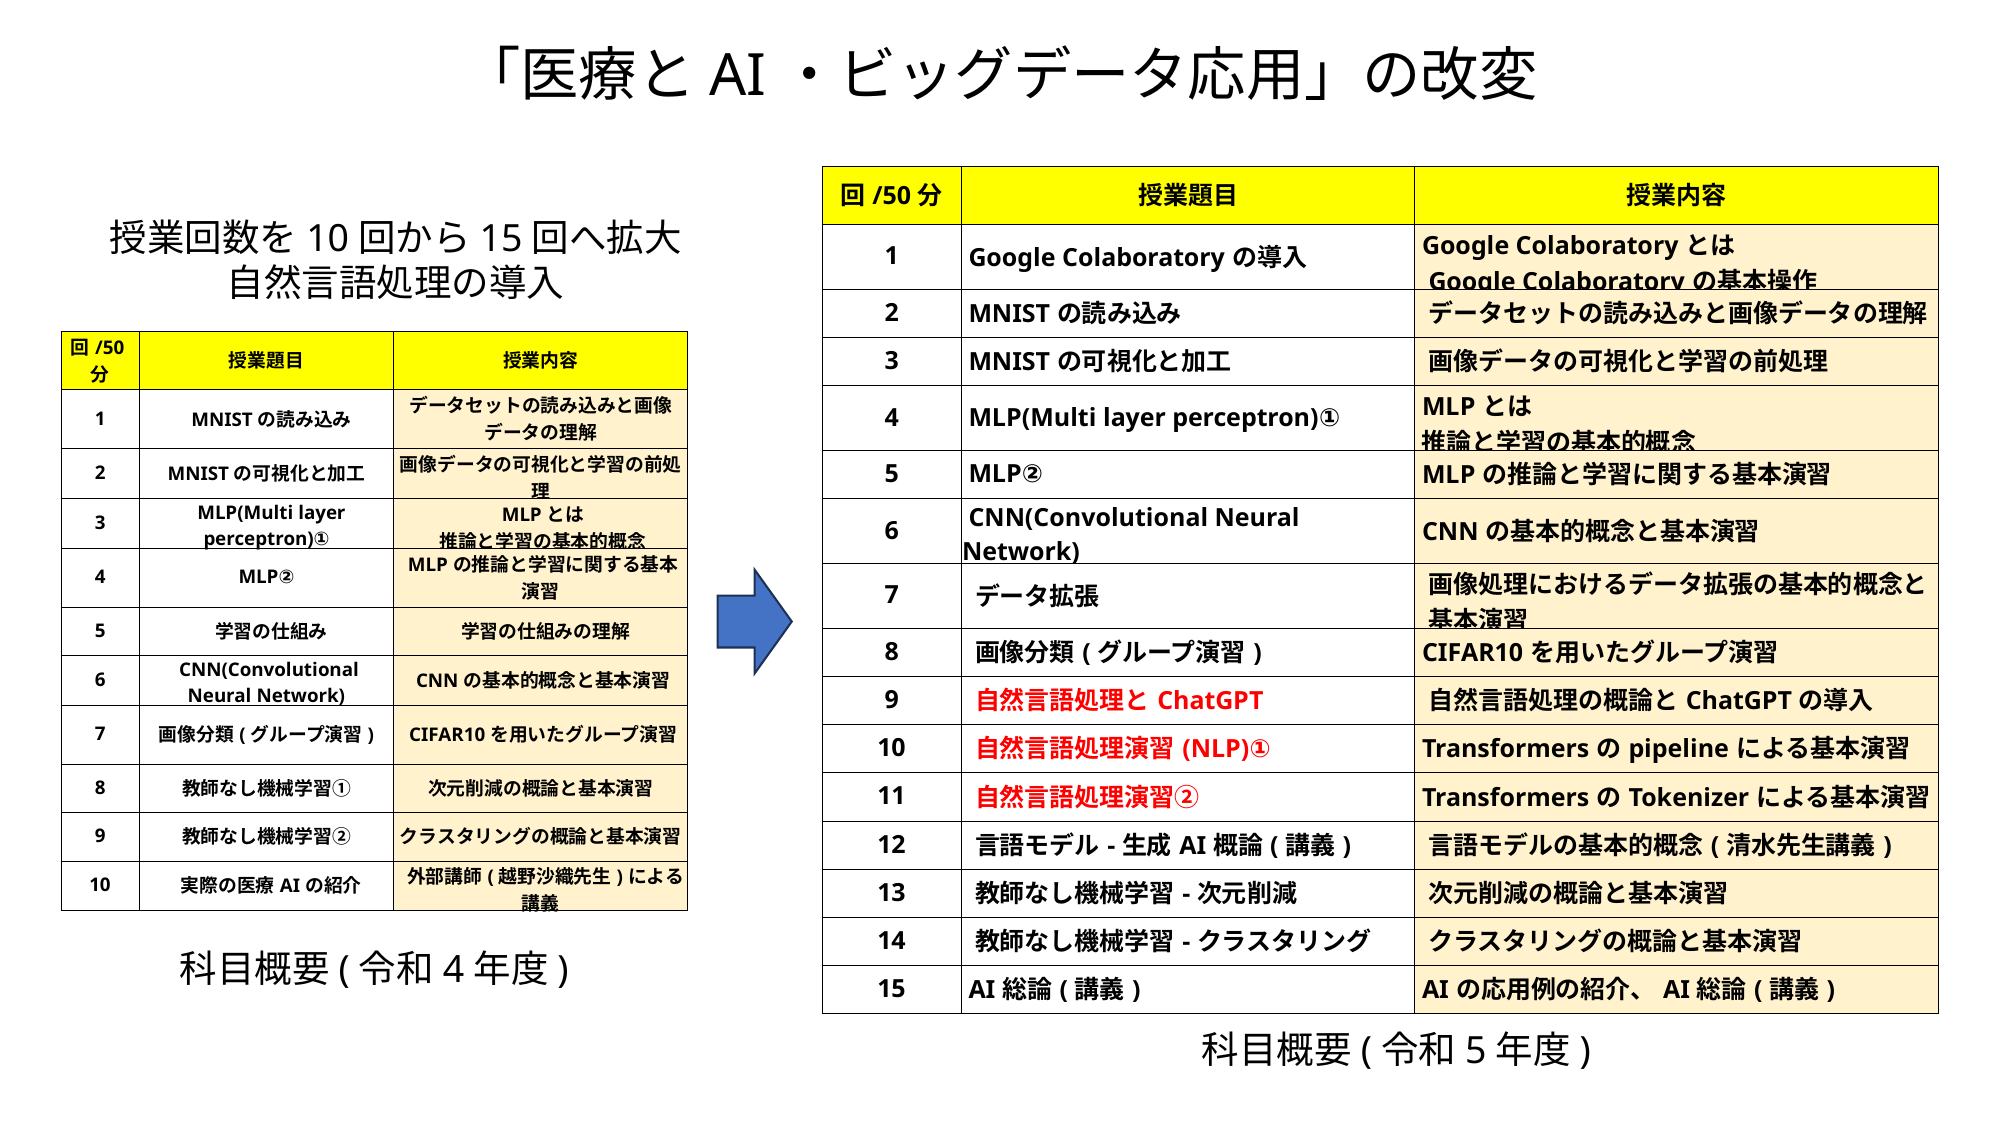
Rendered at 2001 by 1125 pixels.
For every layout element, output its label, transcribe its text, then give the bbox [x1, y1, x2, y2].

table_cell 画像データの可視化と学習の前処理 [394, 449, 687, 498]
table_cell 1 [62, 390, 139, 448]
table_cell CNN(Convolutional Neural Network) [962, 499, 1414, 563]
table_cell 7 [823, 564, 961, 628]
table_cell 5 [823, 451, 961, 498]
table_header 回/50分 [62, 332, 139, 389]
table_cell 画像分類(グループ演習) [962, 629, 1414, 676]
table_cell MLPとは 推論と学習の基本的概念 [1415, 386, 1938, 450]
table_cell 7 [62, 706, 139, 764]
table_cell 2 [62, 449, 139, 498]
table_cell MNISTの読み込み [140, 390, 393, 448]
table_cell AIの応用例の紹介、AI総論(講義) [1415, 966, 1938, 1013]
table_cell 8 [823, 629, 961, 676]
table_cell 13 [823, 870, 961, 917]
table_cell 3 [823, 338, 961, 385]
table_cell 5 [62, 608, 139, 655]
table_cell 3 [62, 499, 139, 548]
text_box 科目概要(令和4年度) [150, 937, 599, 998]
table_cell 15 [823, 966, 961, 1013]
table_cell 10 [823, 725, 961, 772]
table_cell 外部講師(越野沙織先生)による講義 [394, 862, 687, 910]
table_cell MLP(Multi layer perceptron)① [140, 499, 393, 548]
table_cell 4 [62, 549, 139, 607]
table_cell MNISTの可視化と加工 [140, 449, 393, 498]
table_cell AI総論(講義) [962, 966, 1414, 1013]
table_header 授業内容 [394, 332, 687, 389]
table_cell 12 [823, 822, 961, 869]
table_cell 教師なし機械学習① [140, 765, 393, 812]
table_cell CNNの基本的概念と基本演習 [1415, 499, 1938, 563]
table_cell 自然言語処理とChatGPT [962, 677, 1414, 724]
text_box [716, 566, 794, 677]
table_cell 14 [823, 918, 961, 965]
table_cell 自然言語処理演習② [962, 773, 1414, 821]
table_cell 実際の医療AIの紹介 [140, 862, 393, 910]
table_cell MLPの推論と学習に関する基本演習 [394, 549, 687, 607]
table_cell 4 [823, 386, 961, 450]
table_cell MLP(Multi layer perceptron)① [962, 386, 1414, 450]
table_cell MNISTの読み込み [962, 290, 1414, 337]
table_cell 学習の仕組み [140, 608, 393, 655]
table_header 授業題目 [140, 332, 393, 389]
table_cell Google Colaboratoryの導入 [962, 225, 1414, 289]
table_cell Transformersのpipelineによる基本演習 [1415, 725, 1938, 772]
table_cell CNNの基本的概念と基本演習 [394, 656, 687, 705]
table_cell 6 [823, 499, 961, 563]
table_cell データ拡張 [962, 564, 1414, 628]
table_cell 10 [62, 862, 139, 910]
table_cell 画像データの可視化と学習の前処理 [1415, 338, 1938, 385]
table_header 授業内容 [1415, 167, 1938, 224]
table_cell 画像分類(グループ演習) [140, 706, 393, 764]
table_cell 11 [823, 773, 961, 821]
text_box 科目概要(令和5年度) [1172, 1018, 1621, 1079]
table_cell MLP② [962, 451, 1414, 498]
table_header 回/50分 [823, 167, 961, 224]
table_cell 自然言語処理演習(NLP)① [962, 725, 1414, 772]
table_cell 9 [823, 677, 961, 724]
table_cell クラスタリングの概論と基本演習 [1415, 918, 1938, 965]
table_cell MLPとは 推論と学習の基本的概念 [394, 499, 687, 548]
table_cell 教師なし機械学習② [140, 813, 393, 861]
table_cell 画像処理におけるデータ拡張の基本的概念と 基本演習 [1415, 564, 1938, 628]
table_cell 2 [823, 290, 961, 337]
table_cell 言語モデル-生成AI概論(講義) [962, 822, 1414, 869]
table_cell CIFAR10を用いたグループ演習 [1415, 629, 1938, 676]
table_cell 自然言語処理の概論とChatGPTの導入 [1415, 677, 1938, 724]
table_cell TransformersのTokenizerによる基本演習 [1415, 773, 1938, 821]
table_cell MNISTの可視化と加工 [962, 338, 1414, 385]
table_cell MLP② [140, 549, 393, 607]
table_cell Google Colaboratoryとは Google Colaboratoryの基本操作 [1415, 225, 1938, 289]
table_cell 次元削減の概論と基本演習 [1415, 870, 1938, 917]
table_cell 次元削減の概論と基本演習 [394, 765, 687, 812]
table_cell 言語モデルの基本的概念(清水先生講義) [1415, 822, 1938, 869]
table_cell MLPの推論と学習に関する基本演習 [1415, 451, 1938, 498]
table_cell CIFAR10を用いたグループ演習 [394, 706, 687, 764]
table_header 授業題目 [962, 167, 1414, 224]
table_cell 8 [62, 765, 139, 812]
table_cell 1 [823, 225, 961, 289]
table_cell 6 [62, 656, 139, 705]
table_cell 教師なし機械学習-クラスタリング [962, 918, 1414, 965]
table_cell 教師なし機械学習-次元削減 [962, 870, 1414, 917]
text_box 授業回数を10回から15回へ拡大 自然言語処理の導入 [94, 207, 697, 312]
table_cell 学習の仕組みの理解 [394, 608, 687, 655]
table_cell CNN(Convolutional Neural Network) [140, 656, 393, 705]
table_cell 9 [62, 813, 139, 861]
table_cell クラスタリングの概論と基本演習 [394, 813, 687, 861]
table_cell データセットの読み込みと画像データの理解 [394, 390, 687, 448]
table_cell データセットの読み込みと画像データの理解 [1415, 290, 1938, 337]
text_box 「医療とAI・ビッグデータ応用」の改変 [447, 29, 1553, 115]
